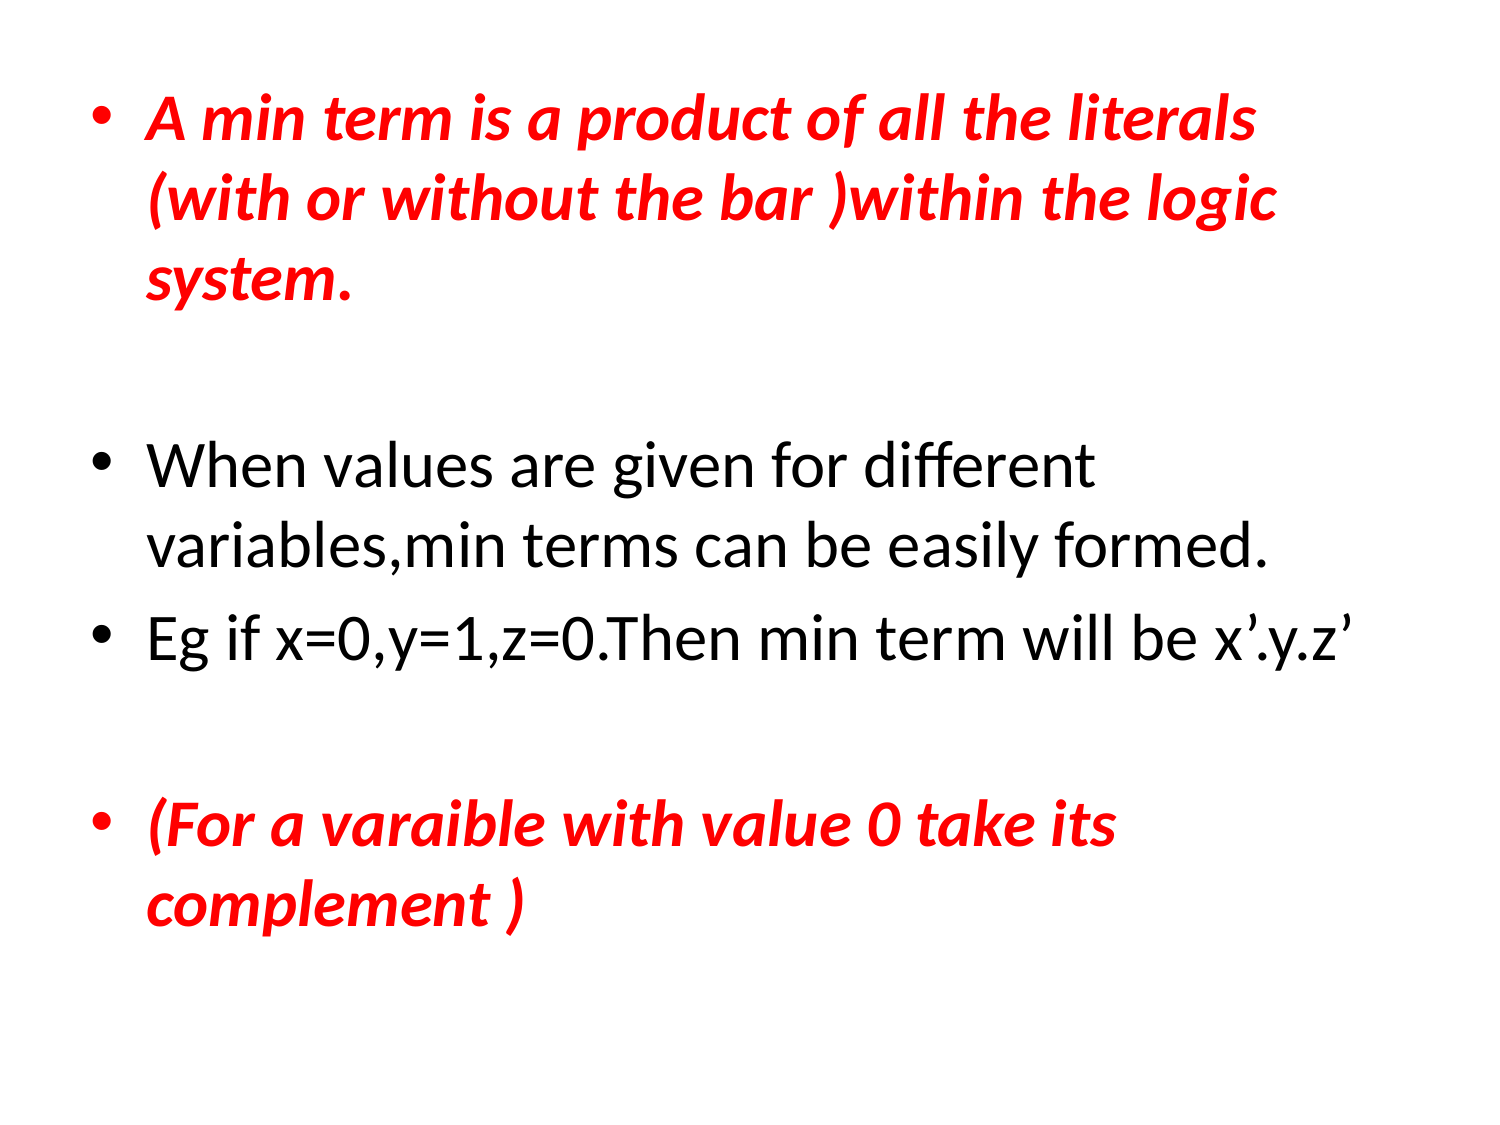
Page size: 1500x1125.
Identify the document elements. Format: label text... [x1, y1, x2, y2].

list A min term is a product of all the literals (with or without the bar )within the logic system. When values are given for different variables,min terms can be easily formed. Eg if x=0,y=1,z=0.Then min term will be x’.y.z’ (For a varaible with value 0 take its complement ) [75, 66, 1425, 1005]
